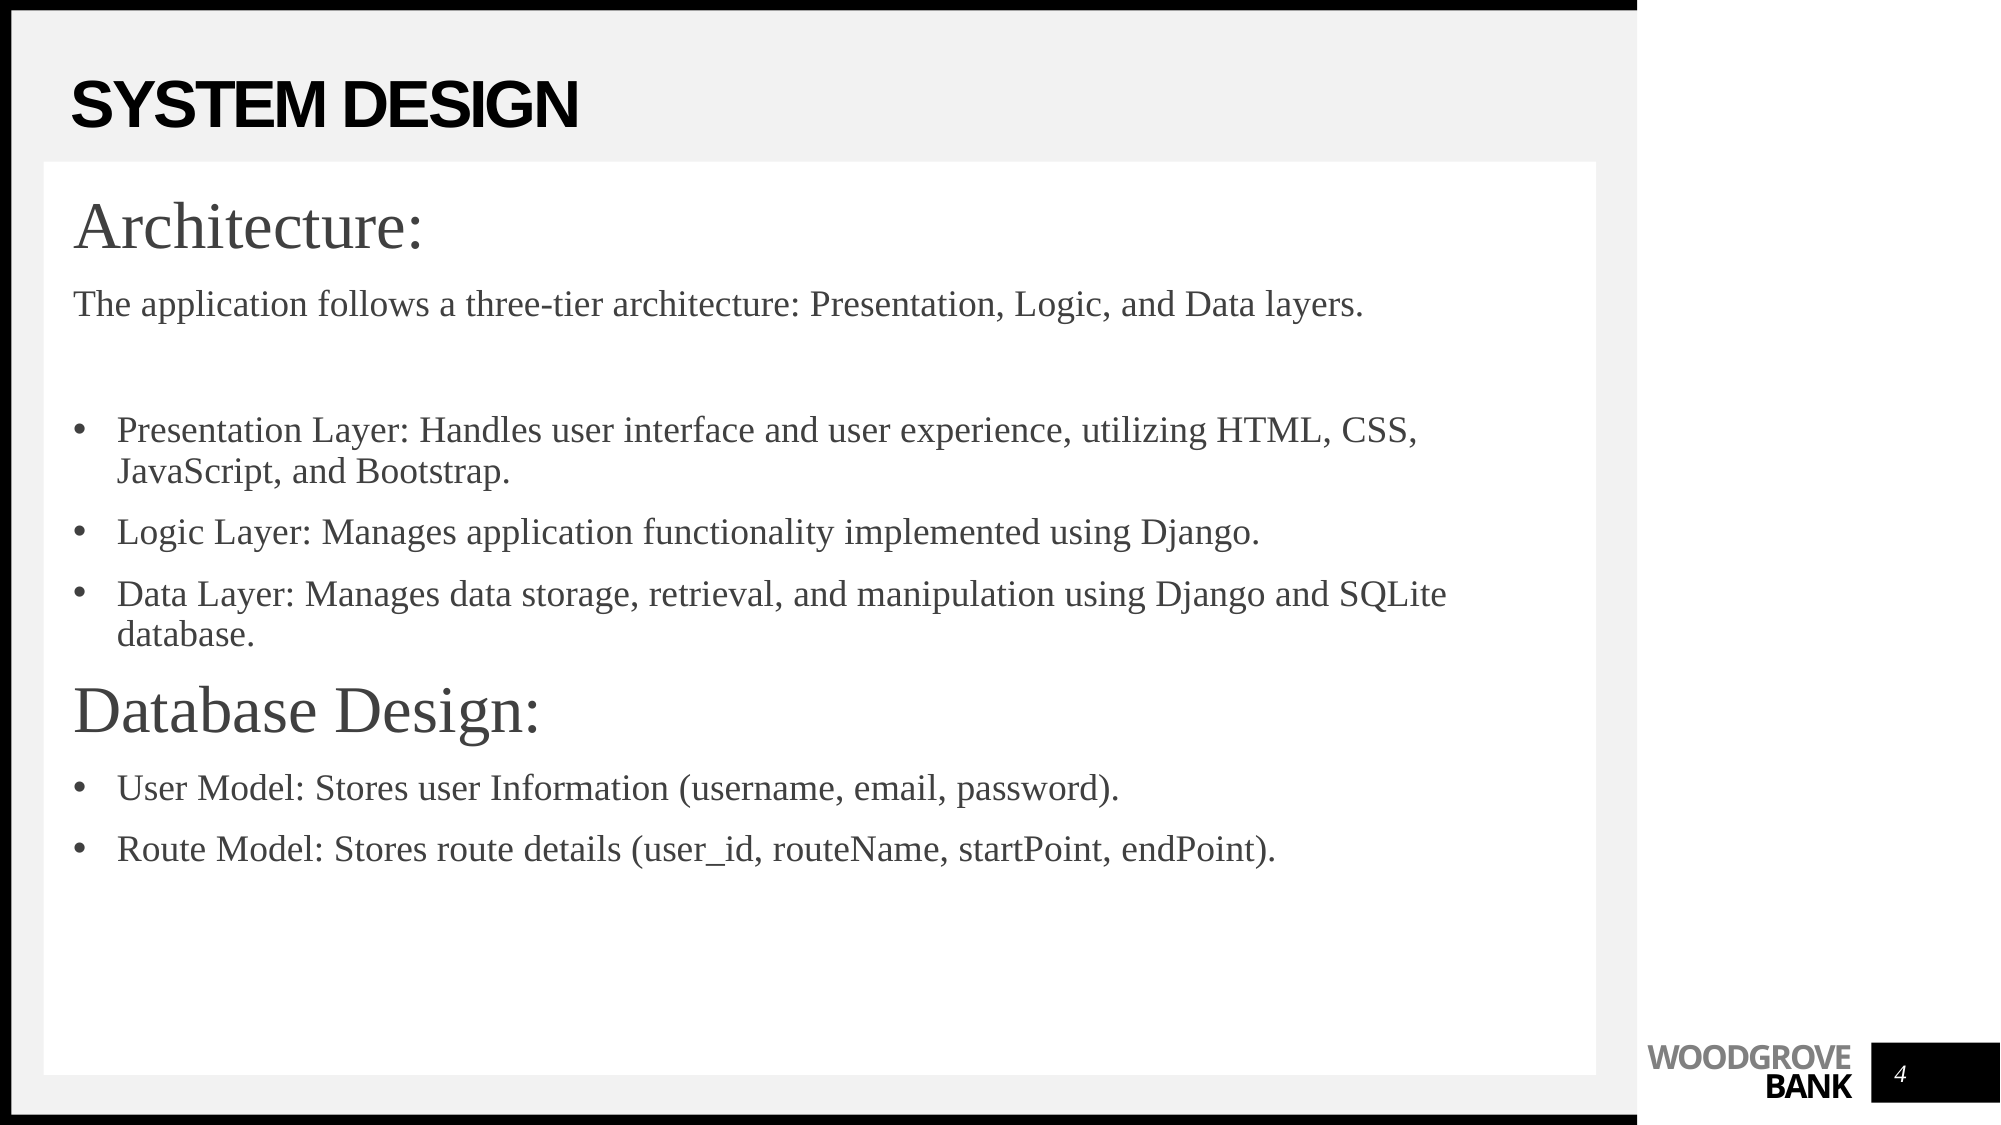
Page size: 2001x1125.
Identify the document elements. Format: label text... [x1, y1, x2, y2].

title System Design [70, 70, 1569, 142]
slide_number 4 [1877, 1050, 1924, 1096]
list Architecture: The application follows a three-tier architecture: Presentation, Logic, and Data layers. Presentation Layer: Handles user interface and user experience, utilizing HTML, CSS, JavaScript, and Bootstrap. Logic Layer: Manages application functionality implemented using Django. Data Layer: Manages data storage, retrieval, and manipulation using Django and SQLite database. Database Design: User Model: Stores user Information (username, email, password). Route Model: Stores route details (user_id, routeName, startPoint, endPoint). [43, 161, 1597, 1075]
